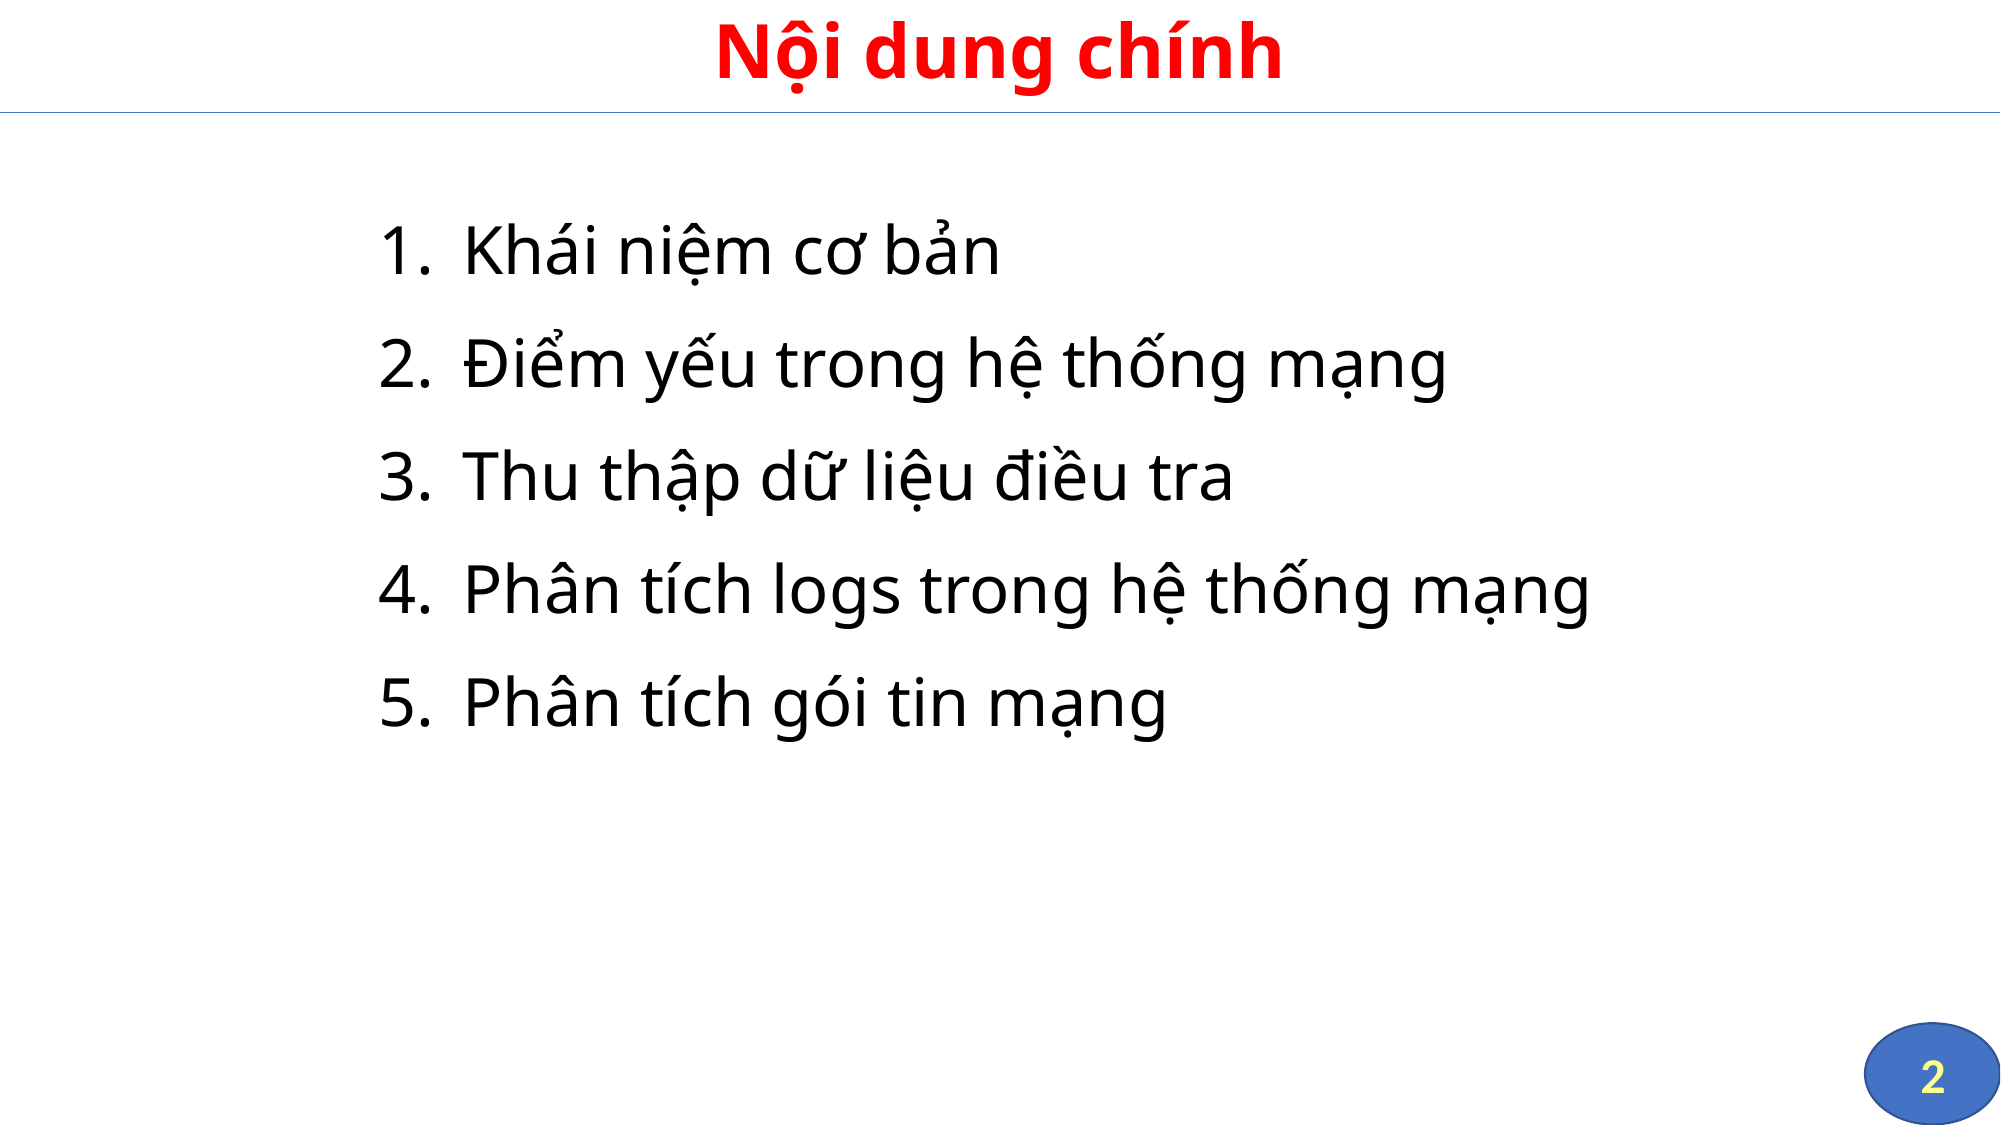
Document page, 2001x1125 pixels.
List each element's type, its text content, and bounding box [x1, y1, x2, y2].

slide_number 2 [1866, 1023, 2000, 1125]
list Khái niệm cơ bản Điểm yếu trong hệ thống mạng Thu thập dữ liệu điều tra Phân tích logs trong hệ thống mạng Phân tích gói tin mạng [353, 183, 1750, 1125]
title Nội dung chính [0, 0, 2000, 113]
